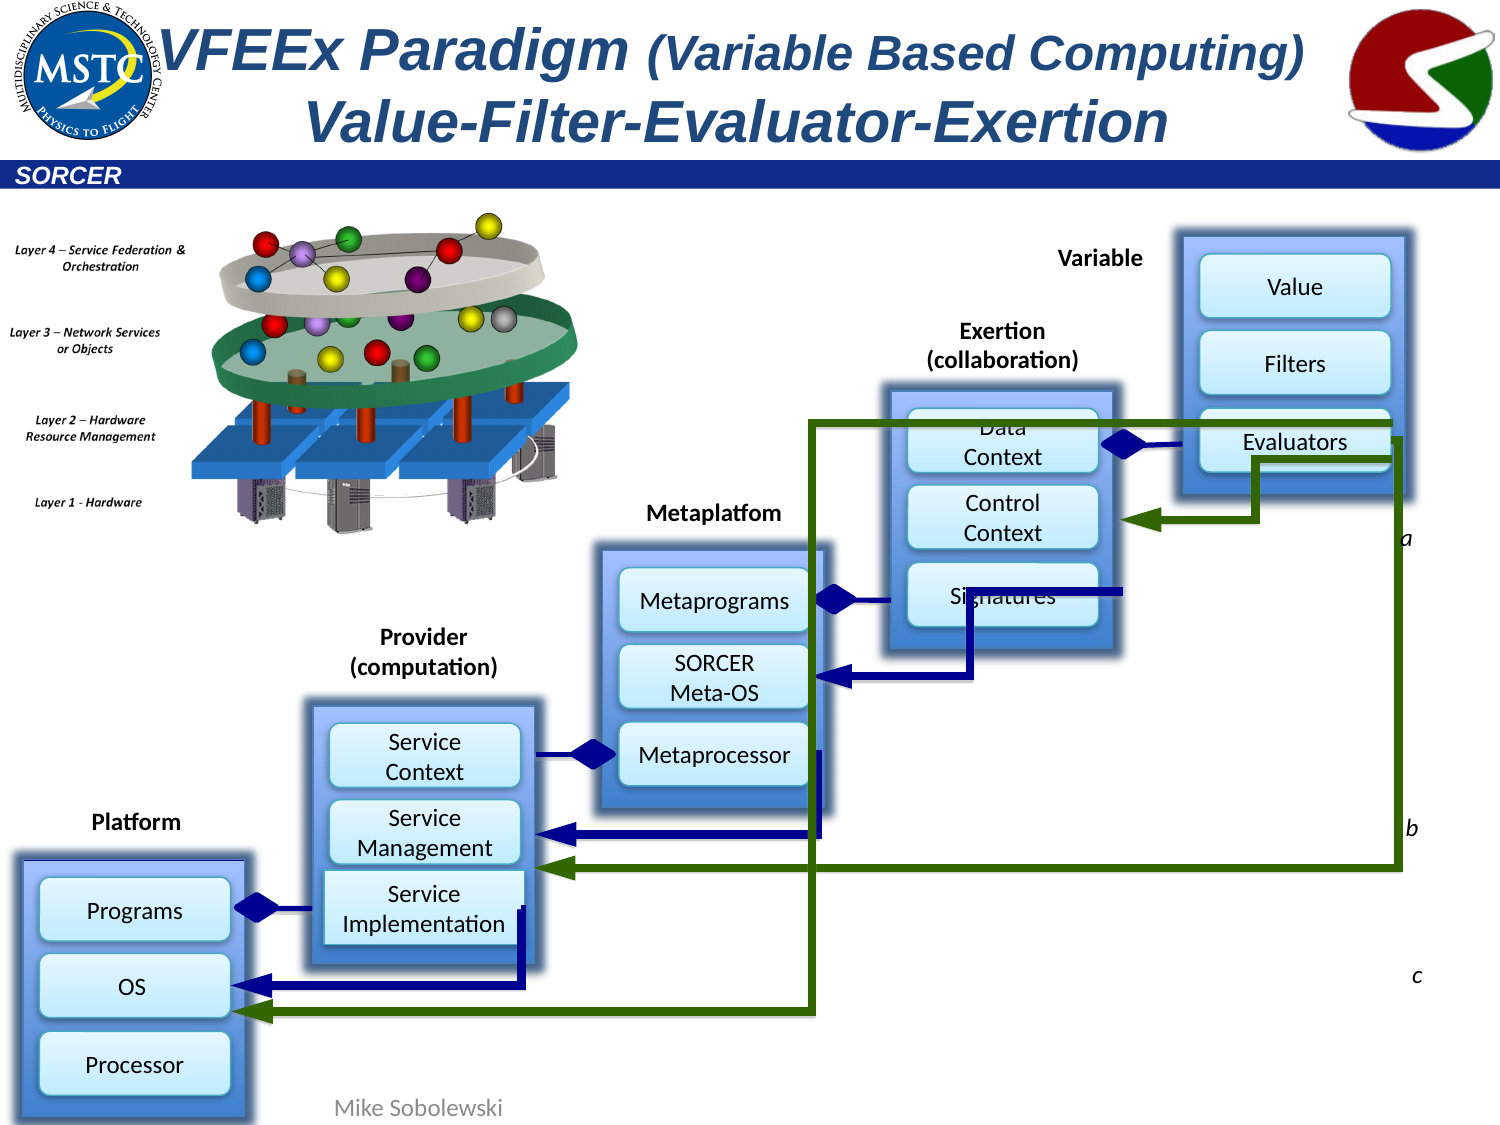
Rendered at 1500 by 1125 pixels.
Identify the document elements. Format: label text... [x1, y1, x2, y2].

text_box Platform [34, 798, 225, 844]
text_box [22, 859, 245, 1117]
text_box b [1397, 804, 1438, 849]
text_box Data Context [906, 407, 1100, 419]
text_box Evaluators [1198, 407, 1392, 419]
slide_number 15 [0, 1087, 8, 1125]
title VFEEx Paradigm (Variable Based Computing) Value-Filter-Evaluator-Exertion [137, 2, 1338, 164]
text_box Programs [38, 876, 225, 942]
picture [12, 0, 163, 148]
picture [0, 212, 593, 536]
footer Mike Sobolewski [260, 1087, 838, 1125]
text_box Value [1198, 253, 1392, 319]
picture [1347, 7, 1495, 154]
text_box Variable [1034, 233, 1167, 279]
text_box Filters [1198, 329, 1392, 396]
text_box Exertion (collaboration) [907, 306, 1099, 382]
text_box OS [38, 952, 227, 1019]
text_box c [1397, 951, 1438, 996]
text_box Processor [38, 1030, 232, 1097]
text_box [890, 391, 1113, 419]
text_box [1183, 236, 1406, 494]
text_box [230, 422, 1393, 1012]
text_box a [1397, 514, 1428, 560]
